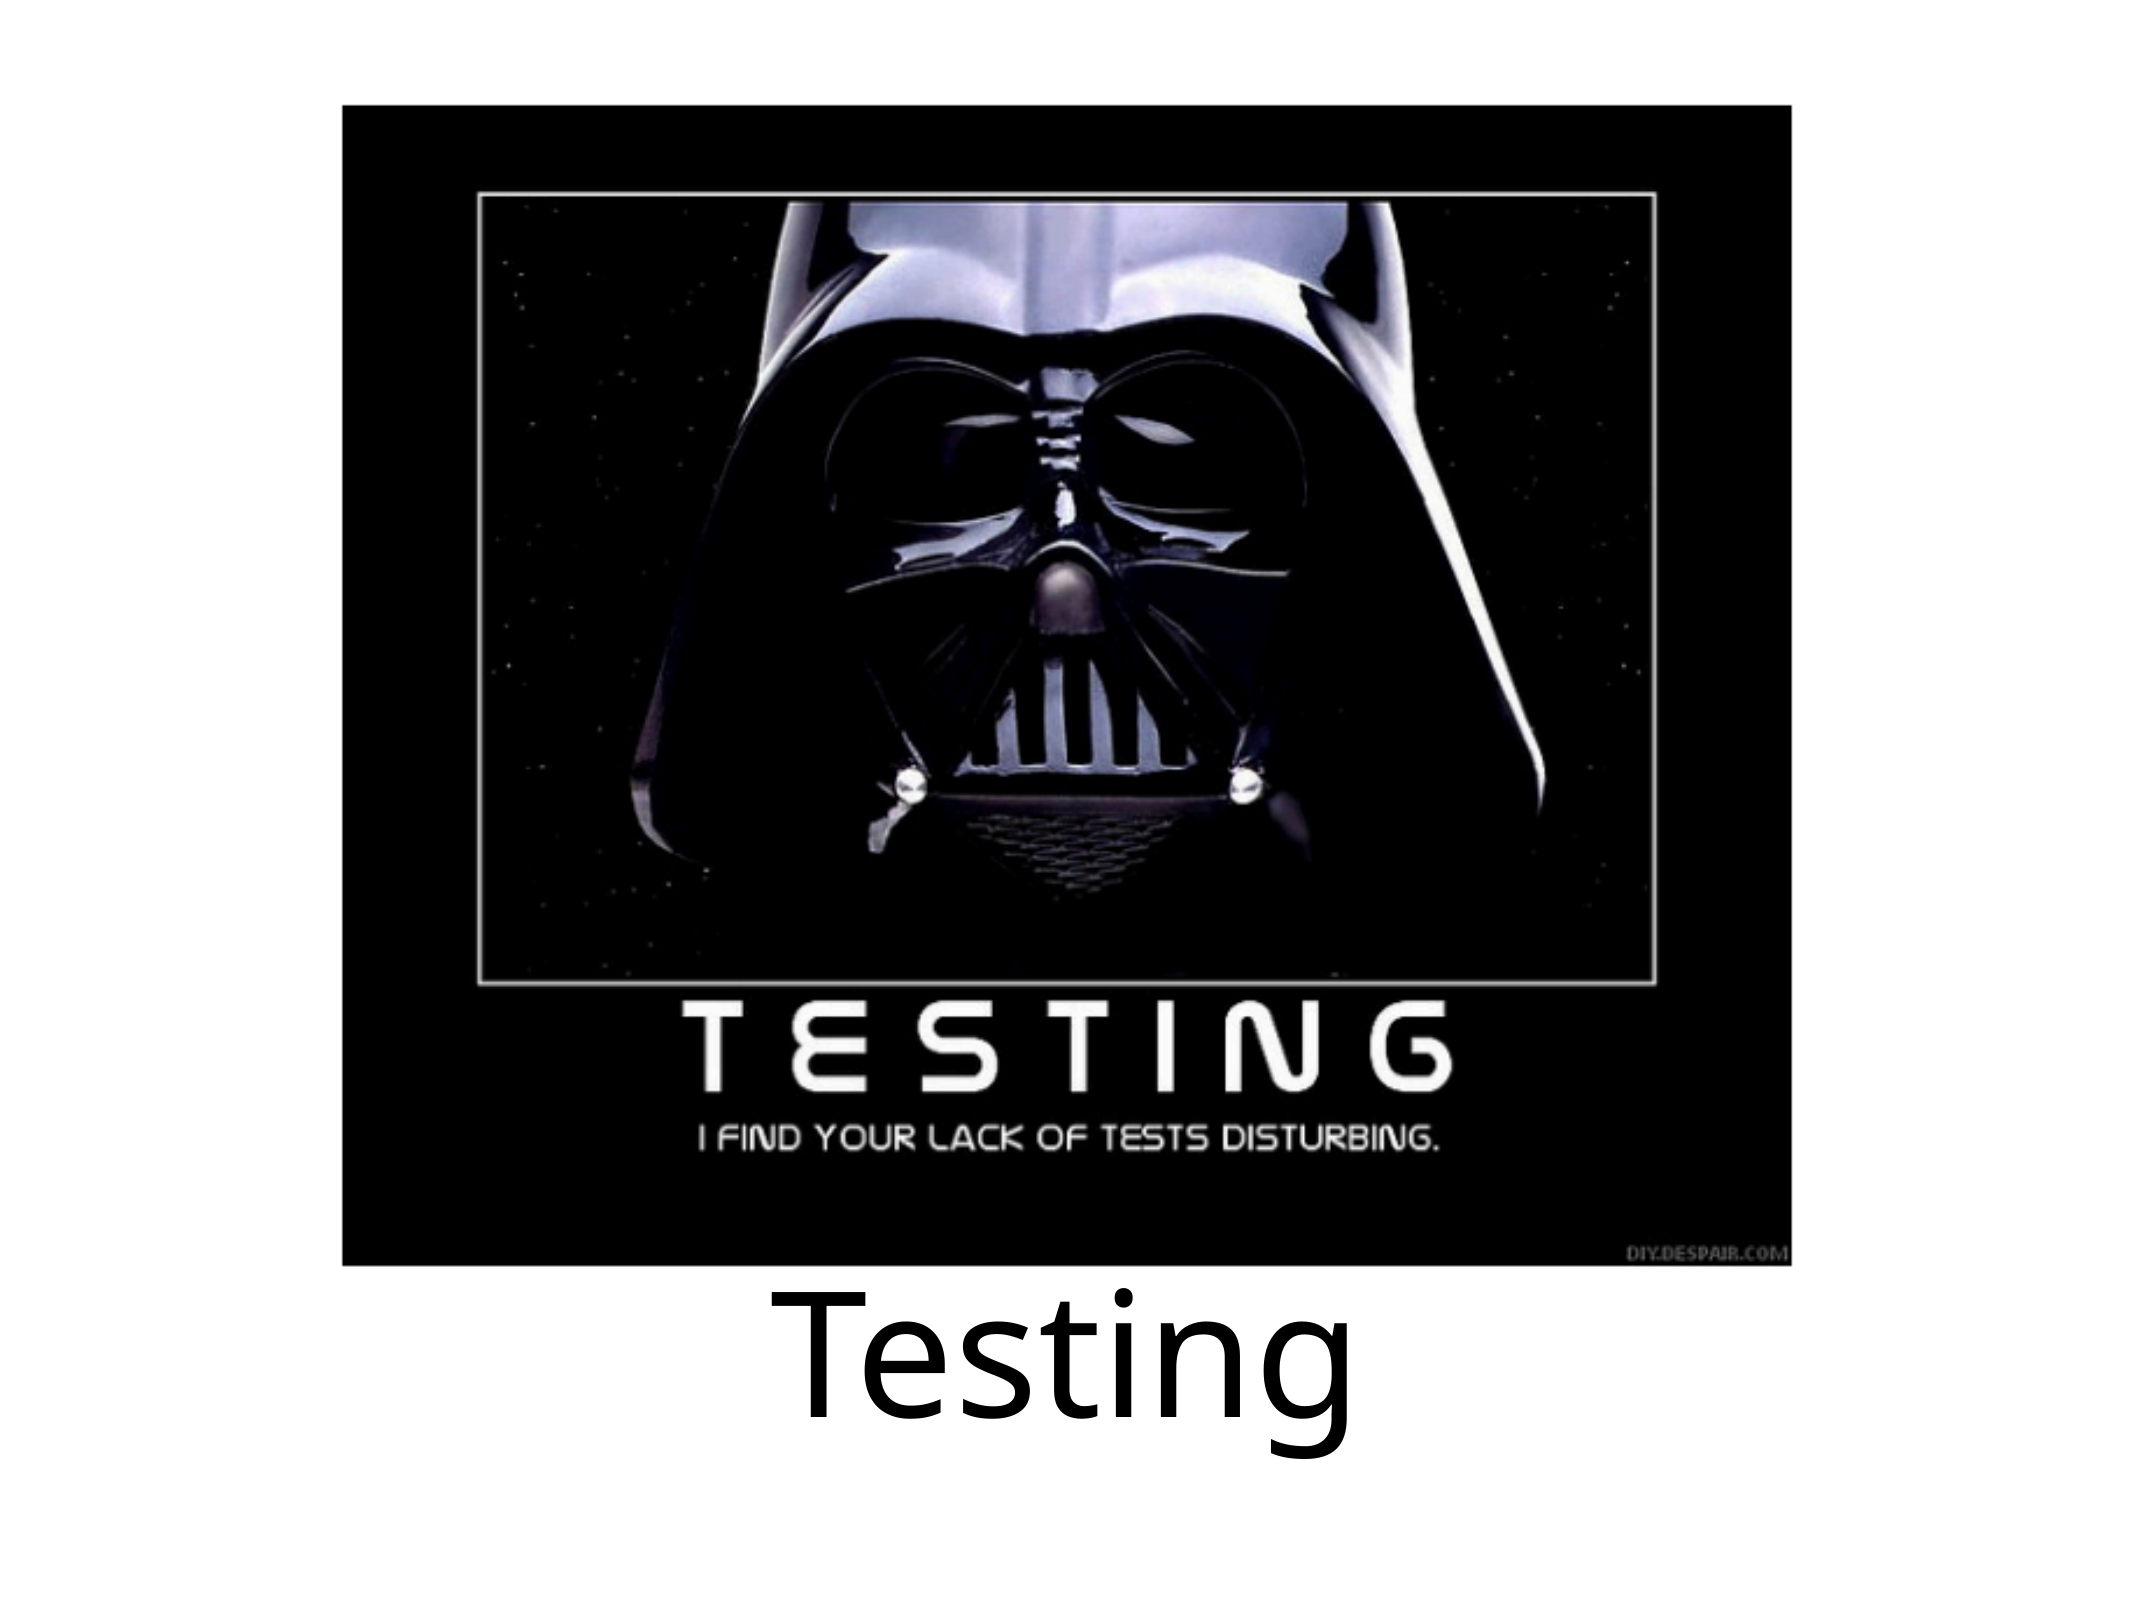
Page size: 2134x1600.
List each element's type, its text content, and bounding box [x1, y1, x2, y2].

title Testing [207, 1207, 1926, 1488]
picture [336, 99, 1797, 1269]
